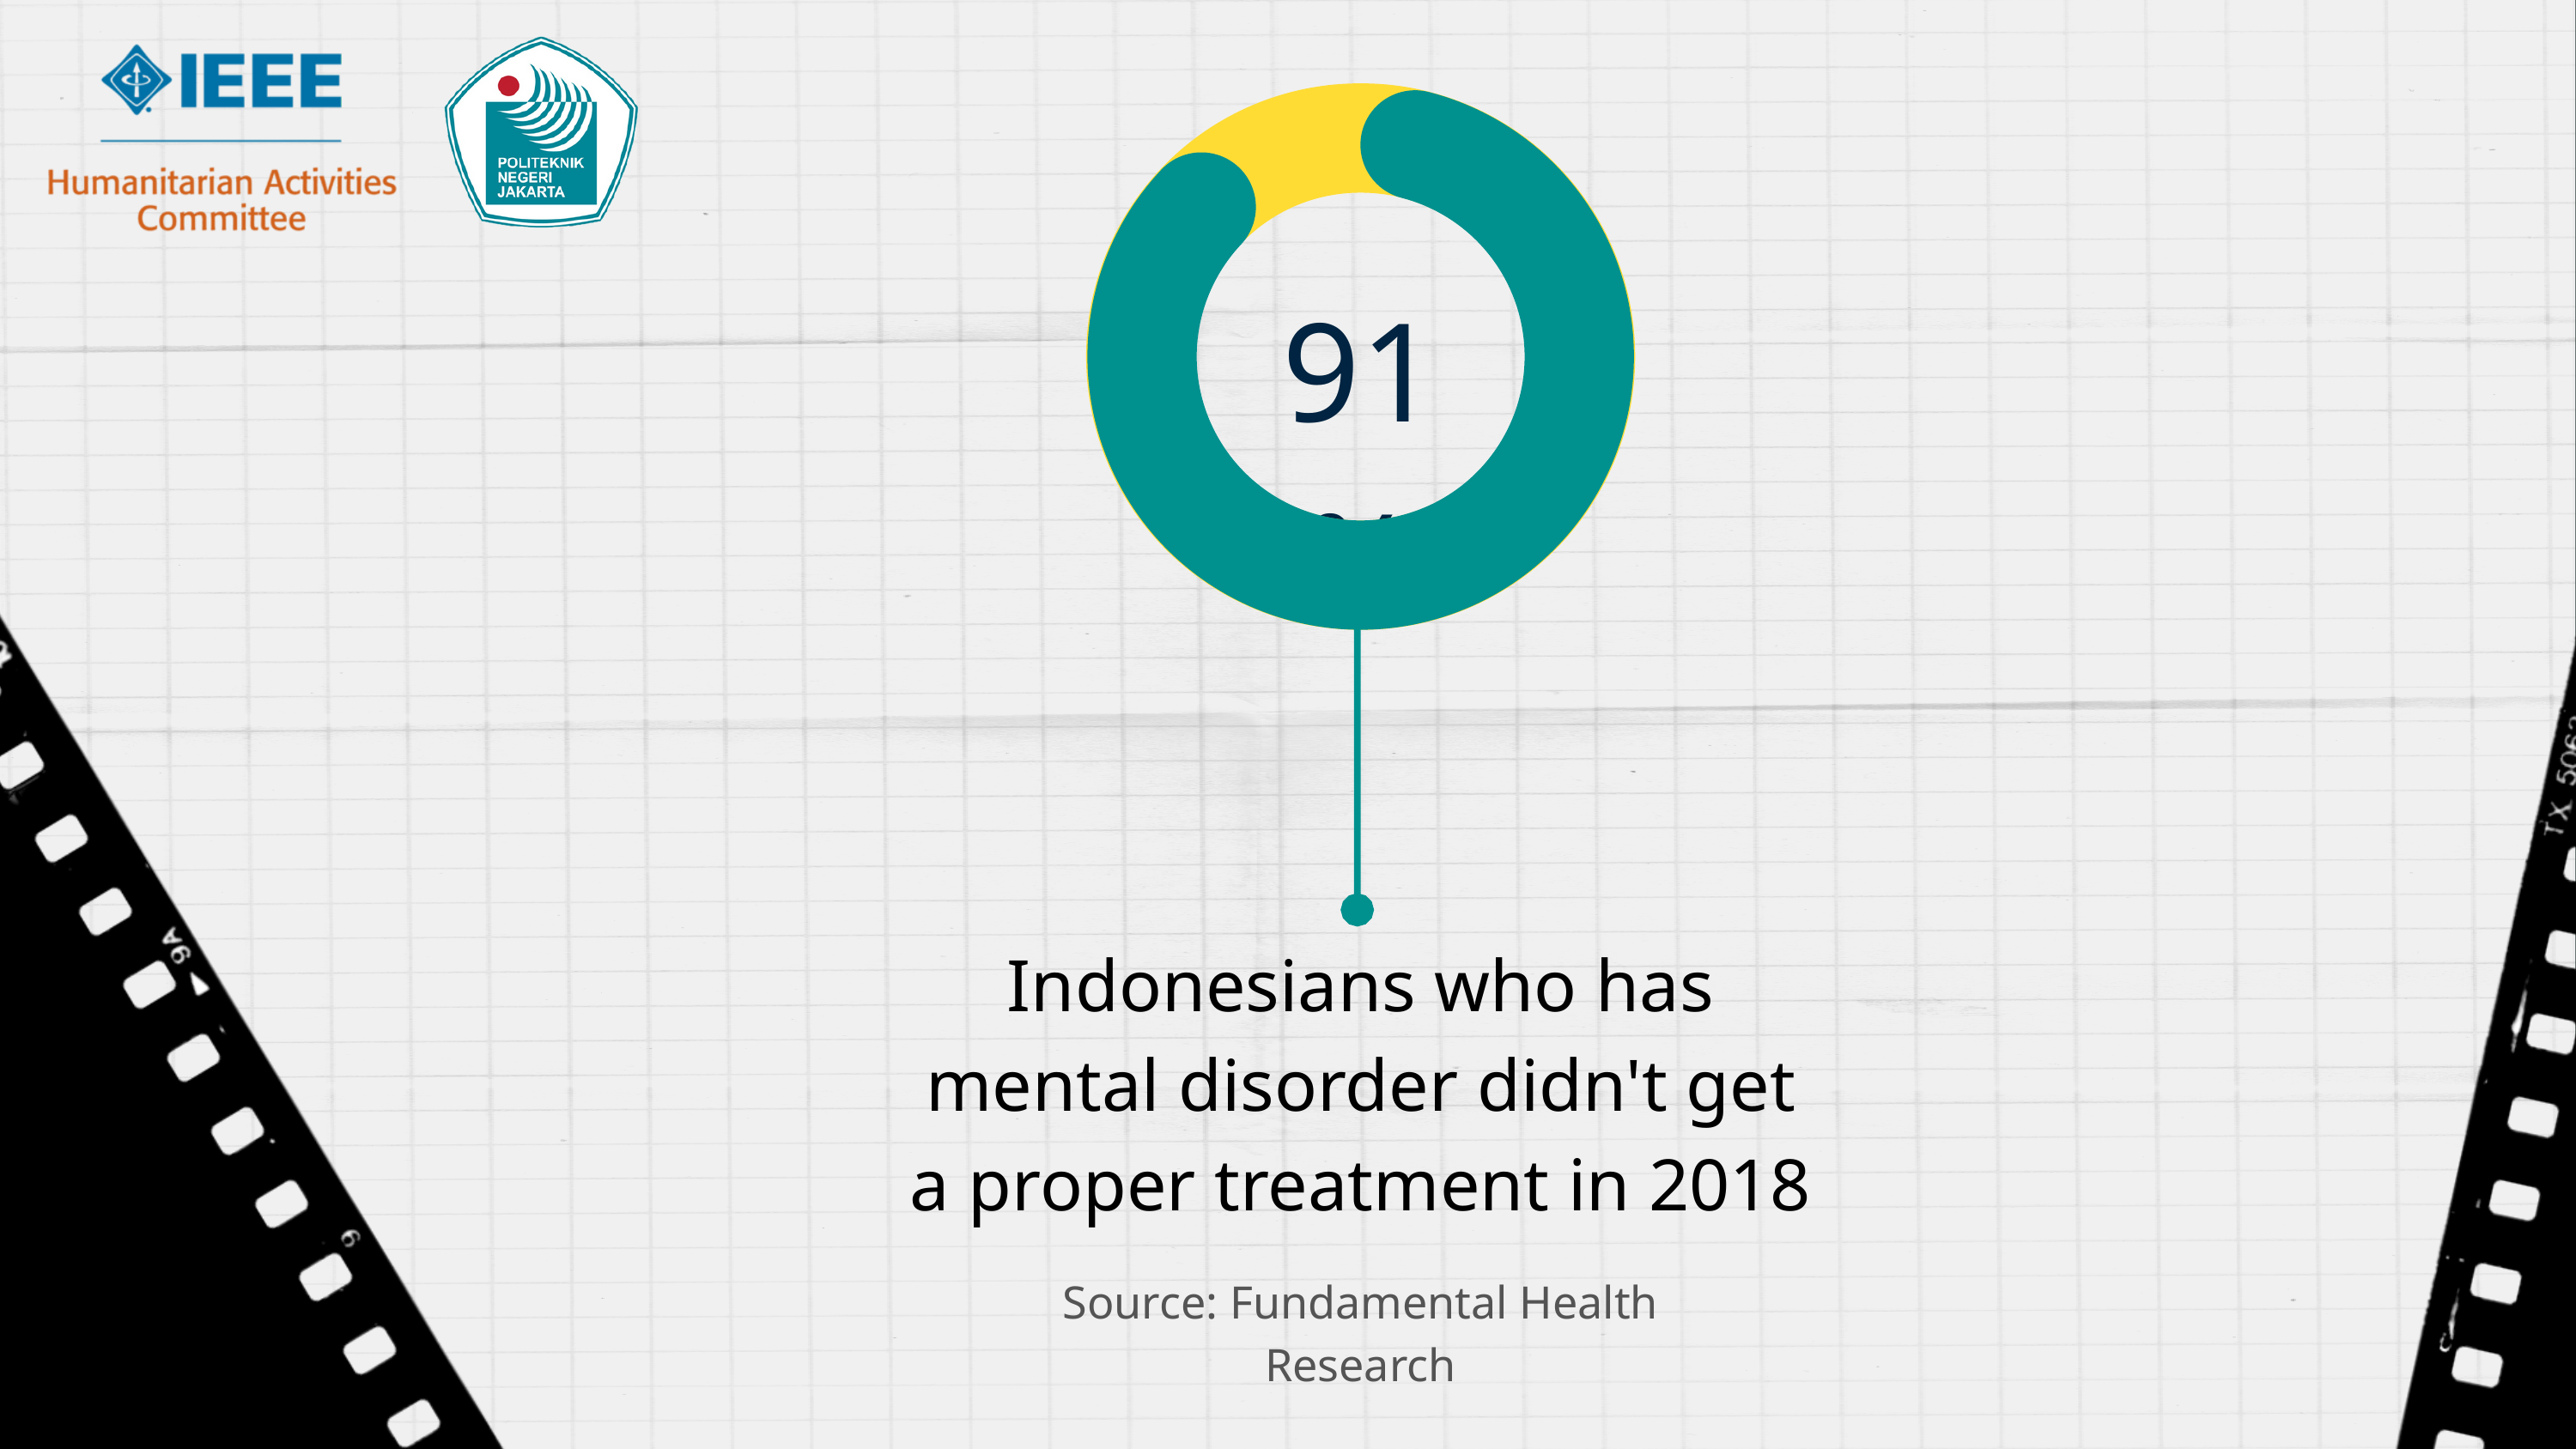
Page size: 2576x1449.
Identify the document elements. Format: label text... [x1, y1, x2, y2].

text_box Indonesians who has mental disorder didn't get a proper treatment in 2018 [902, 925, 1820, 1225]
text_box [1087, 82, 1635, 630]
text_box [1348, 637, 1367, 919]
text_box Source: Fundamental Health Research [976, 1265, 1745, 1391]
picture [0, 0, 2576, 1449]
